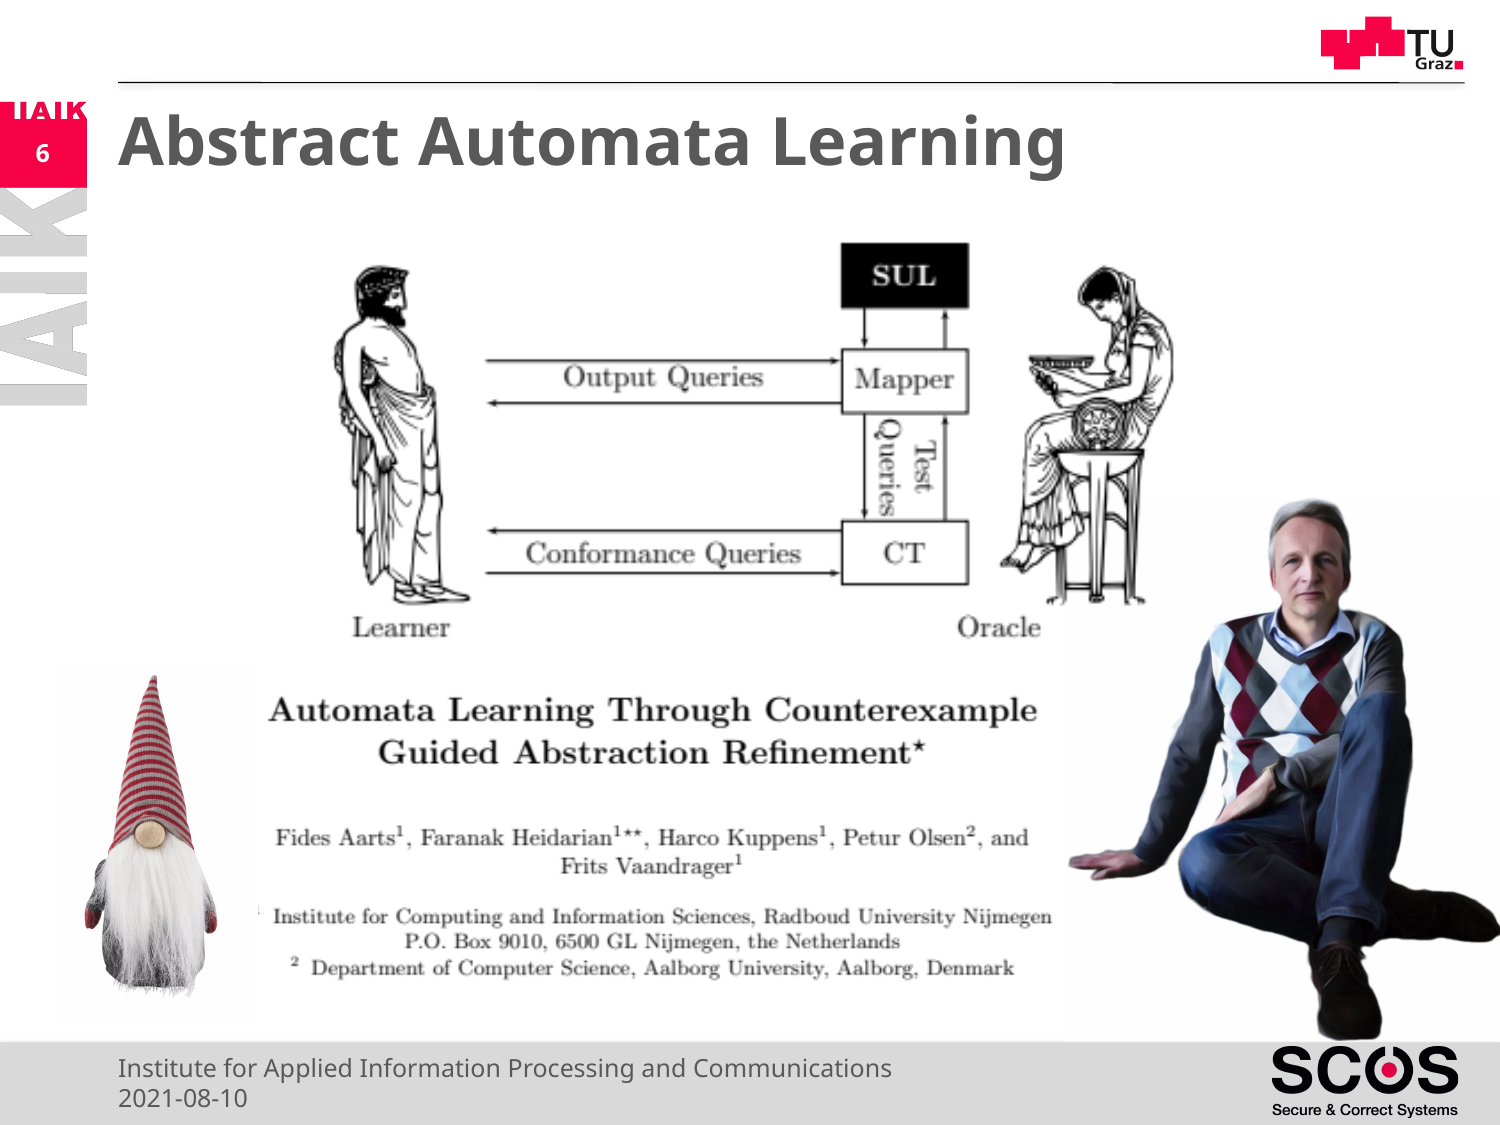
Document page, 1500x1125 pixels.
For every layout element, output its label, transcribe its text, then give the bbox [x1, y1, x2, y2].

title Abstract Automata Learning [118, 98, 1469, 185]
picture [1265, 1096, 1465, 1122]
picture [0, 1, 87, 406]
footer Institute for Applied Information Processing and Communications [118, 1052, 1469, 1096]
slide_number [118, 1096, 730, 1118]
picture [1318, 13, 1466, 73]
picture [1265, 1042, 1465, 1052]
picture [54, 209, 1500, 1041]
slide_number 6 [1, 124, 84, 185]
